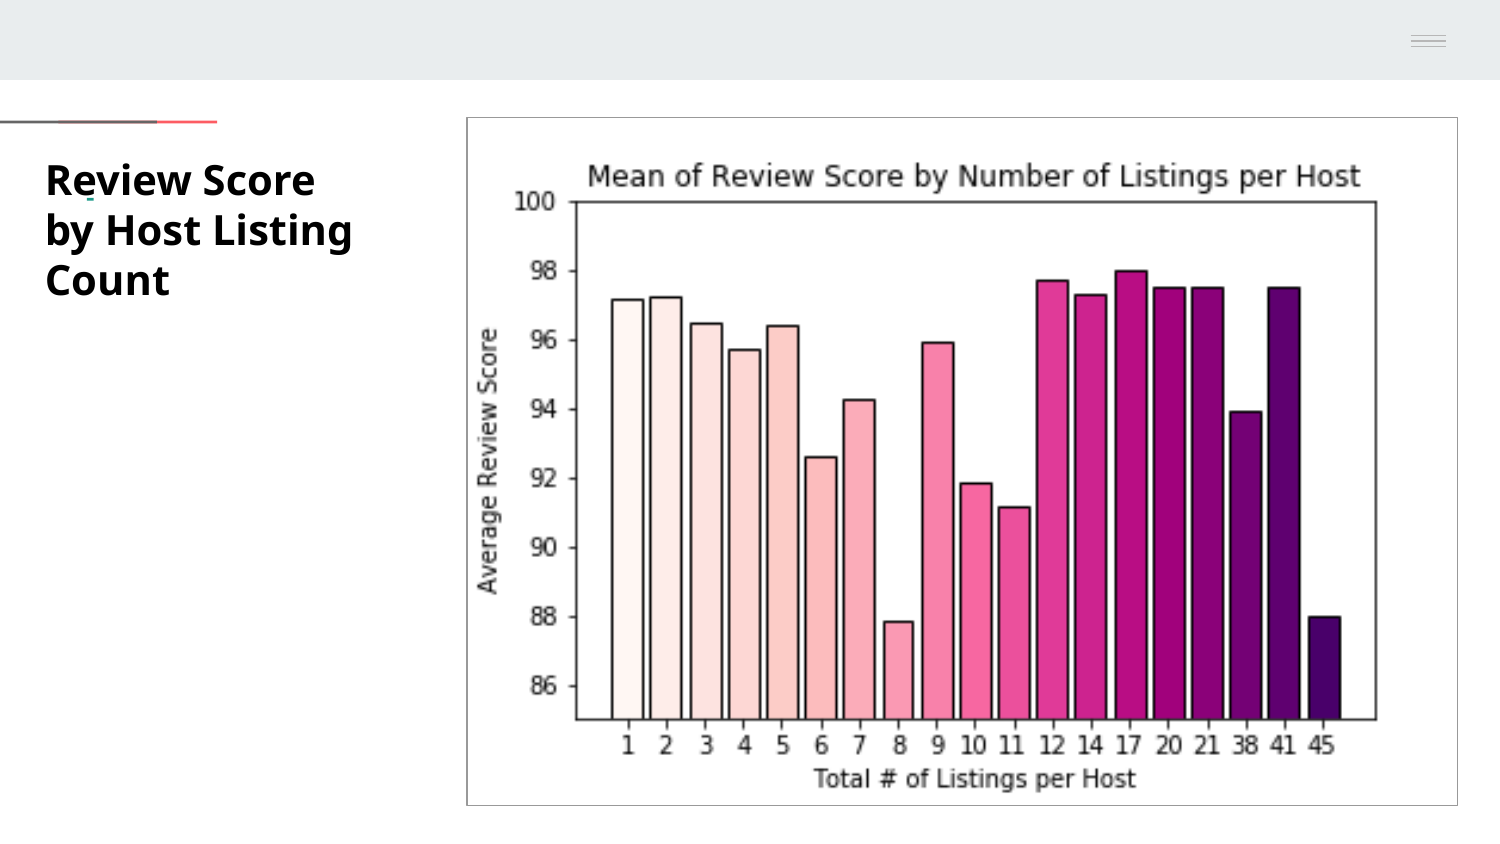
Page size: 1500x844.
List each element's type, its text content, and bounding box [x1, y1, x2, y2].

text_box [45, 117, 169, 126]
picture [467, 117, 1458, 805]
title Review Score by Host Listing Count [29, 138, 388, 301]
